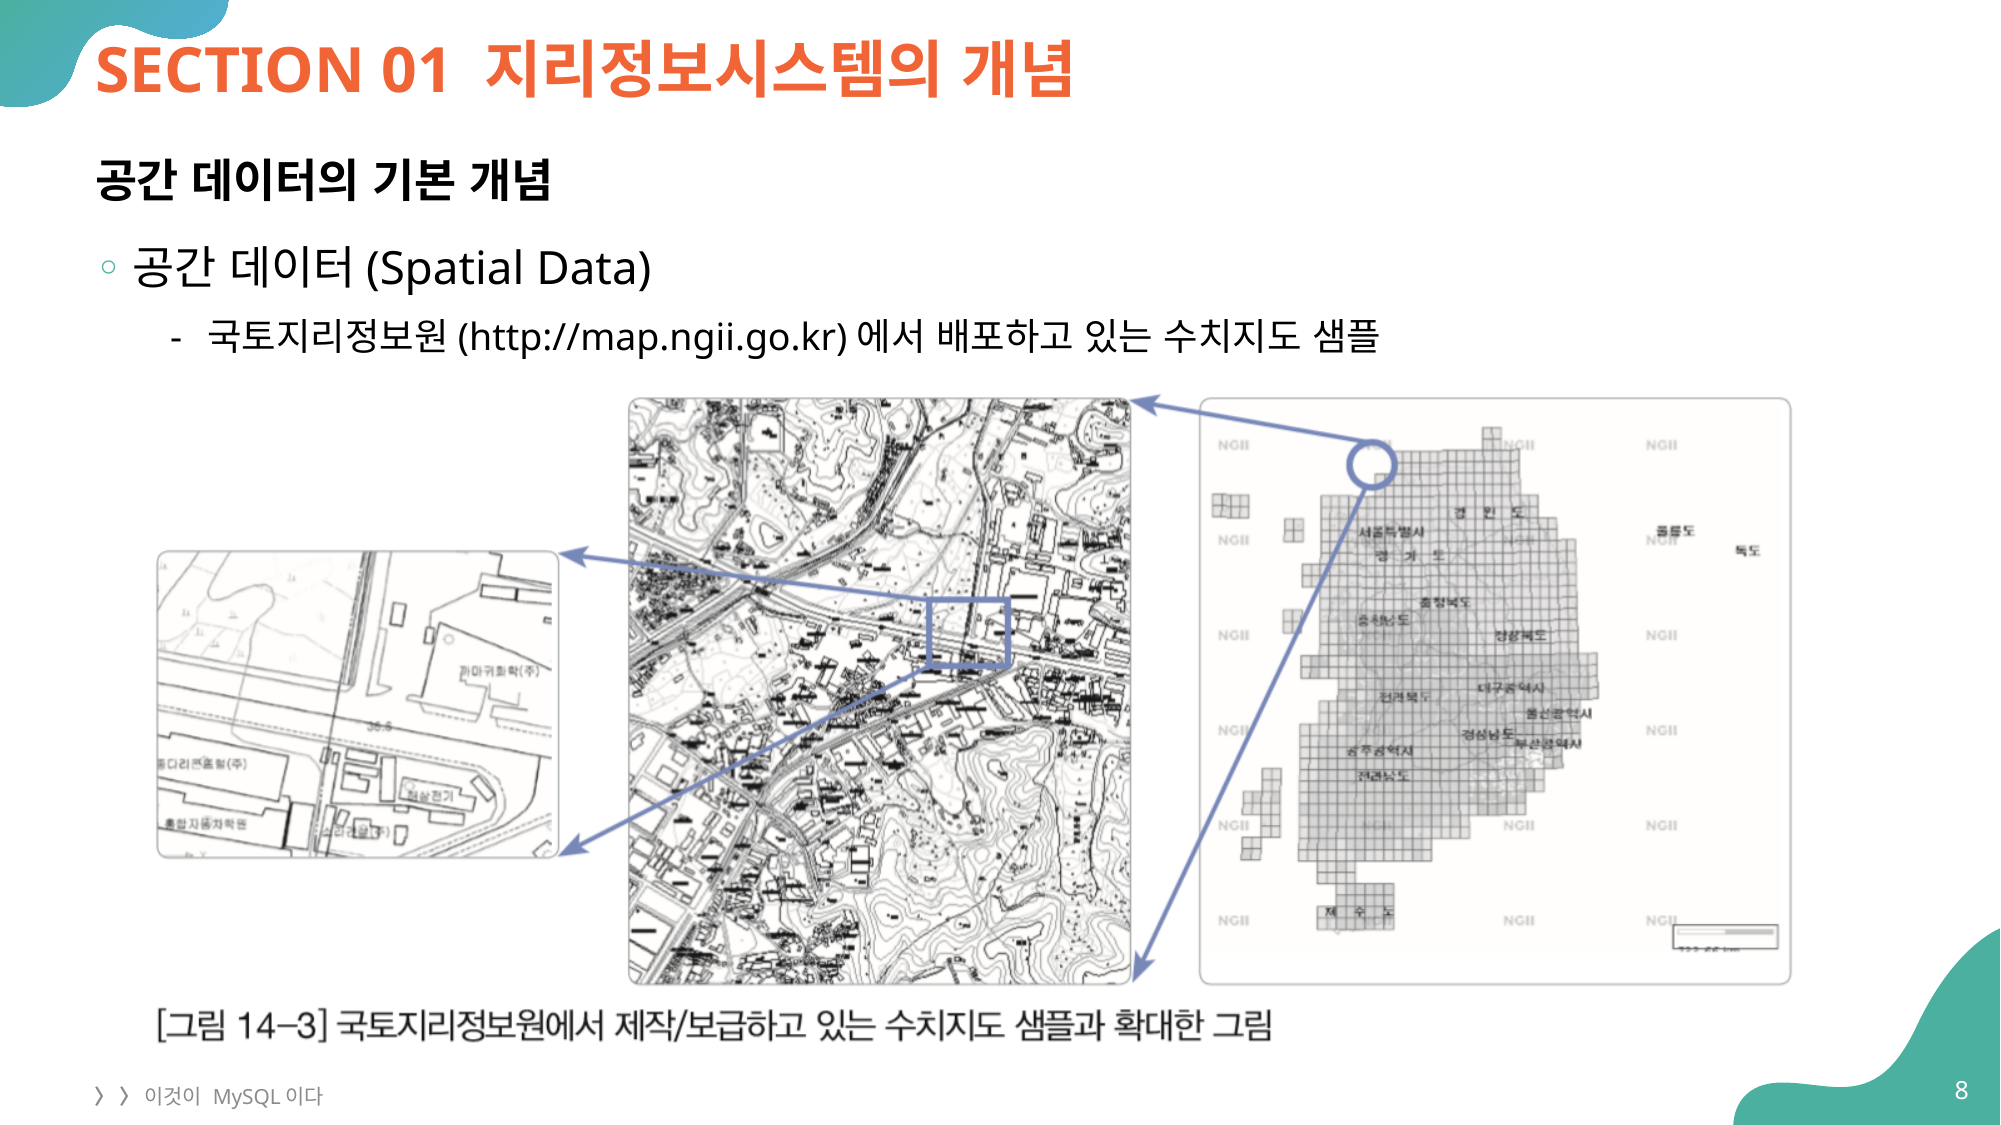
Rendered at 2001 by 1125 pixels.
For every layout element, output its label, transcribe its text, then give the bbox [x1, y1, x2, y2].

title SECTION 01 지리정보시스템의 개념 [79, 17, 1931, 128]
list 공간 데이터의 기본 개념 공간 데이터(Spatial Data) 국토지리정보원(http://map.ngii.go.kr)에서 배포하고 있는 수치지도 샘플 [79, 133, 1931, 1062]
picture [144, 379, 1801, 1048]
footer 〉 〉 이것이 MySQL이다 [79, 1078, 755, 1114]
slide_number 8 [1917, 1061, 1984, 1122]
